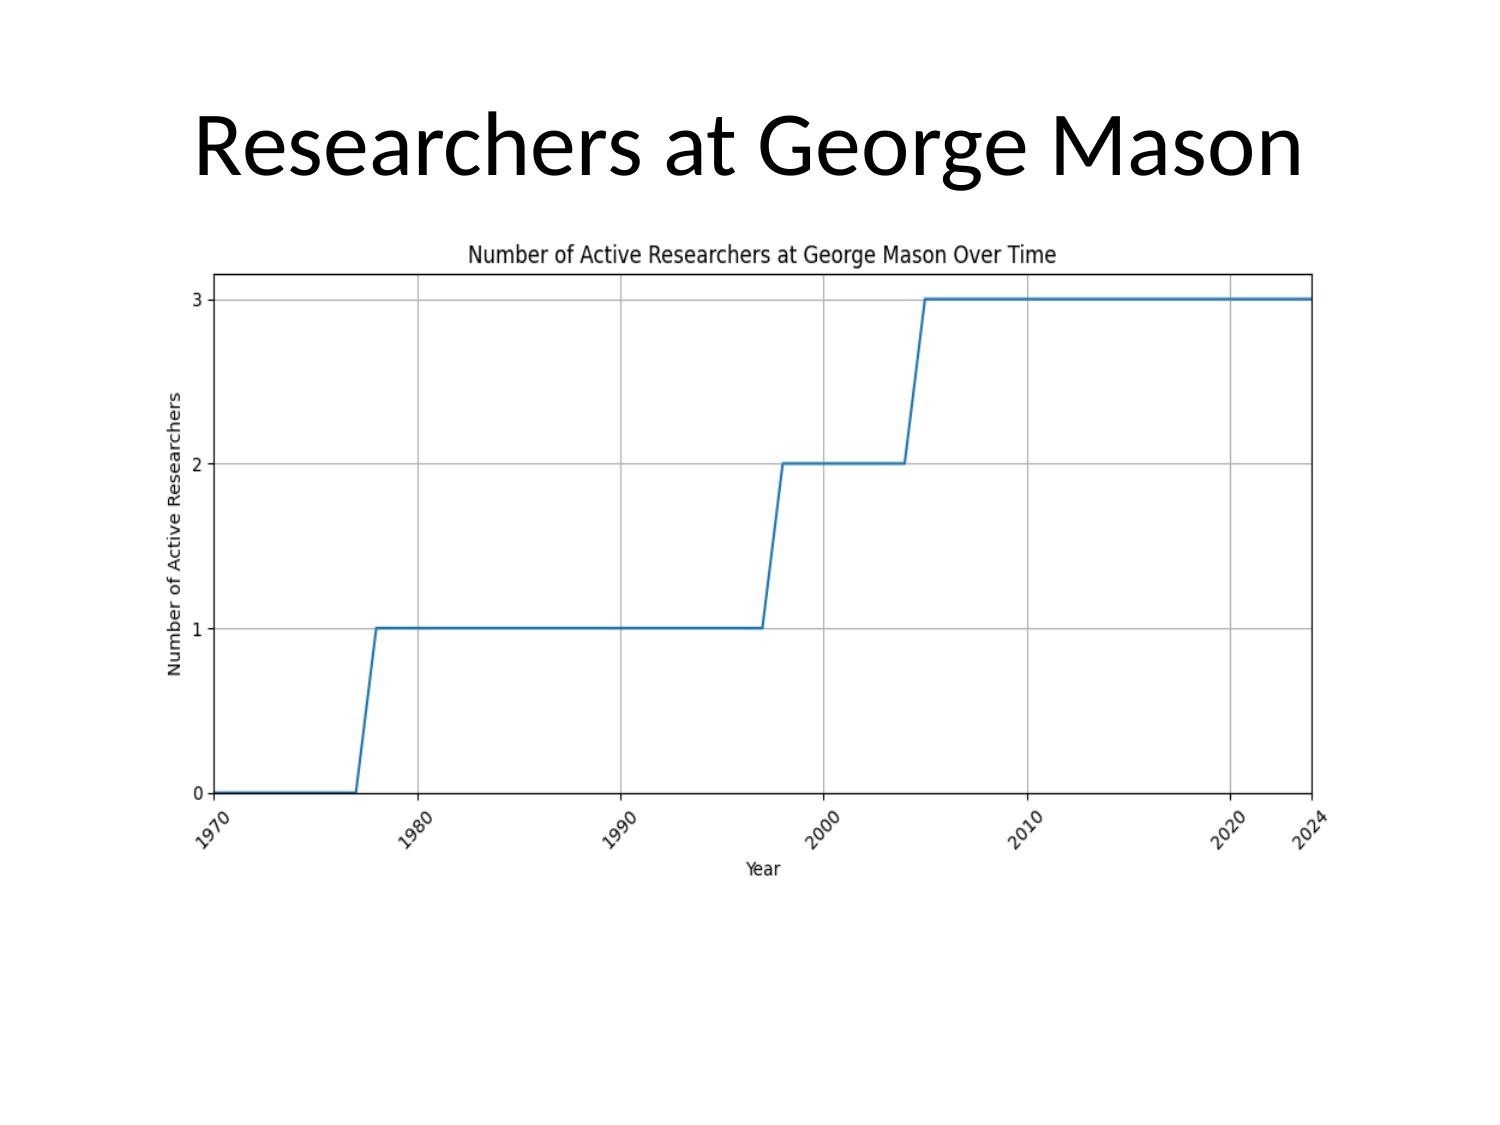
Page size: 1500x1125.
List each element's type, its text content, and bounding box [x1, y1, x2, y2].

title Researchers at George Mason [75, 45, 1425, 233]
picture [149, 224, 1351, 901]
